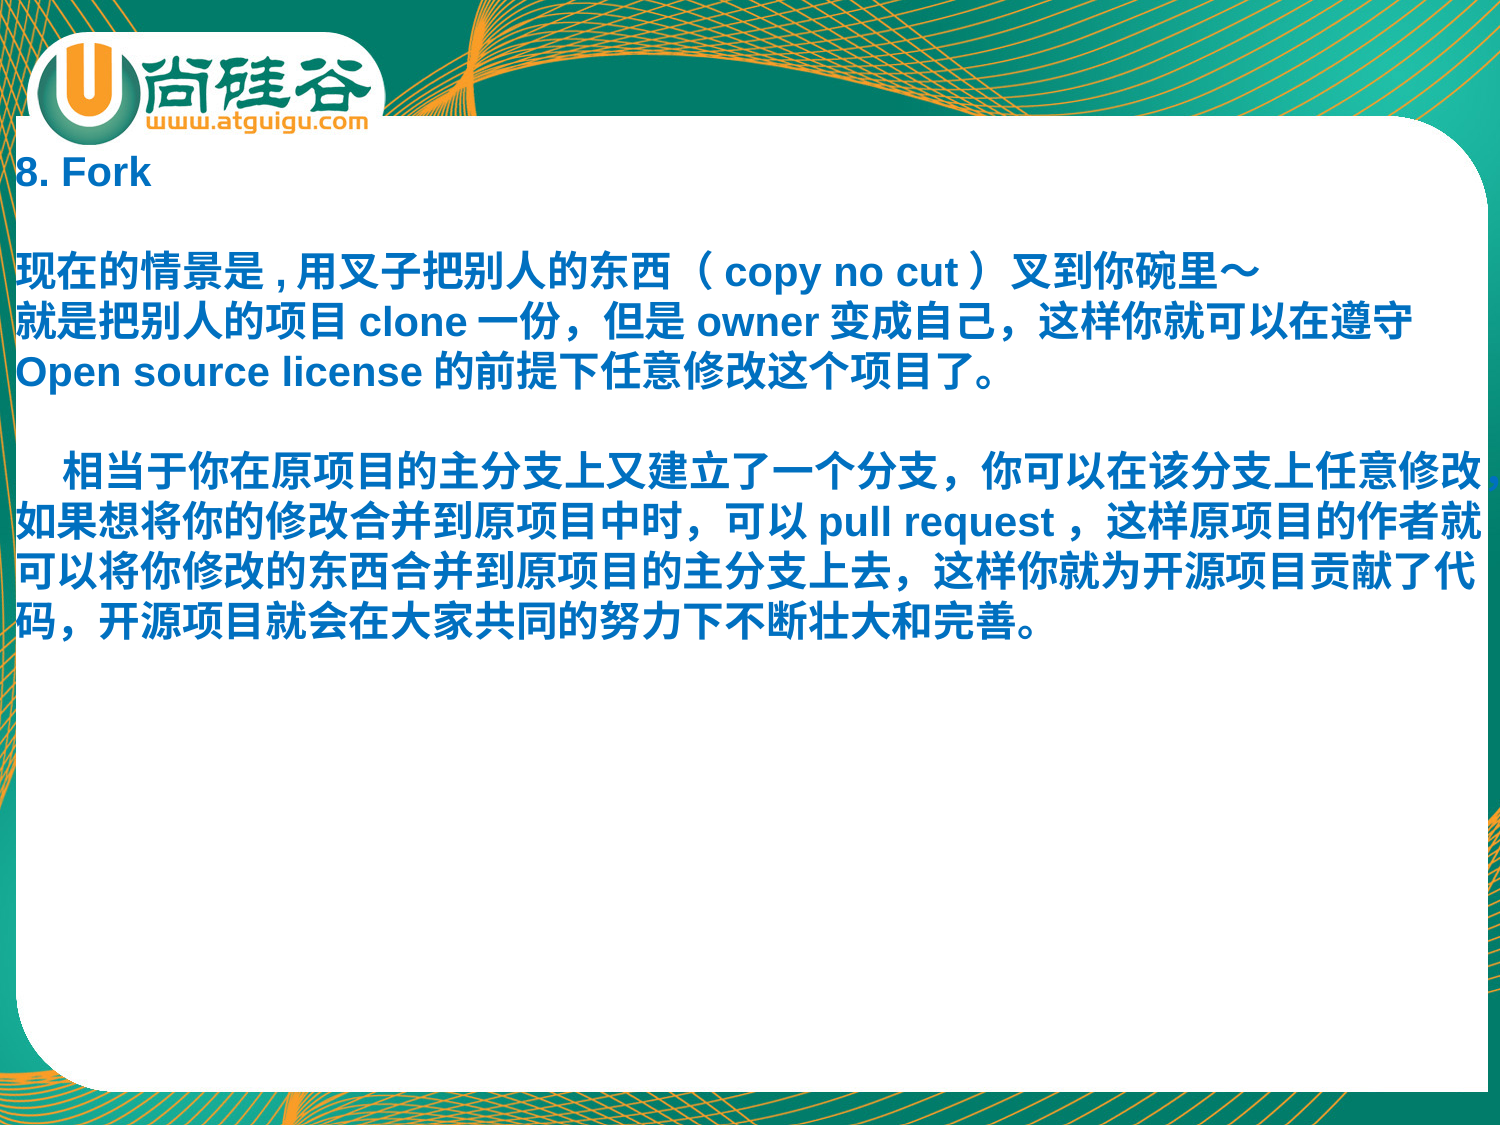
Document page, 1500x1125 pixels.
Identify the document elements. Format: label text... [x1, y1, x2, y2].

picture [0, 0, 1500, 137]
text_box 8. Fork 现在的情景是,用叉子把别人的东西（copy no cut）叉到你碗里～ 就是把别人的项目clone一份，但是owner变成自己，这样你就可以在遵守Open source license的前提下任意修改这个项目了。 相当于你在原项目的主分支上又建立了一个分支，你可以在该分支上任意修改，如果想将你的修改合并到原项目中时，可以pull request，这样原项目的作者就可以将你修改的东西合并到原项目的主分支上去，这样你就为开源项目贡献了代码，开源项目就会在大家共同的努力下不断壮大和完善。 [0, 137, 1500, 753]
picture [0, 753, 1500, 1125]
